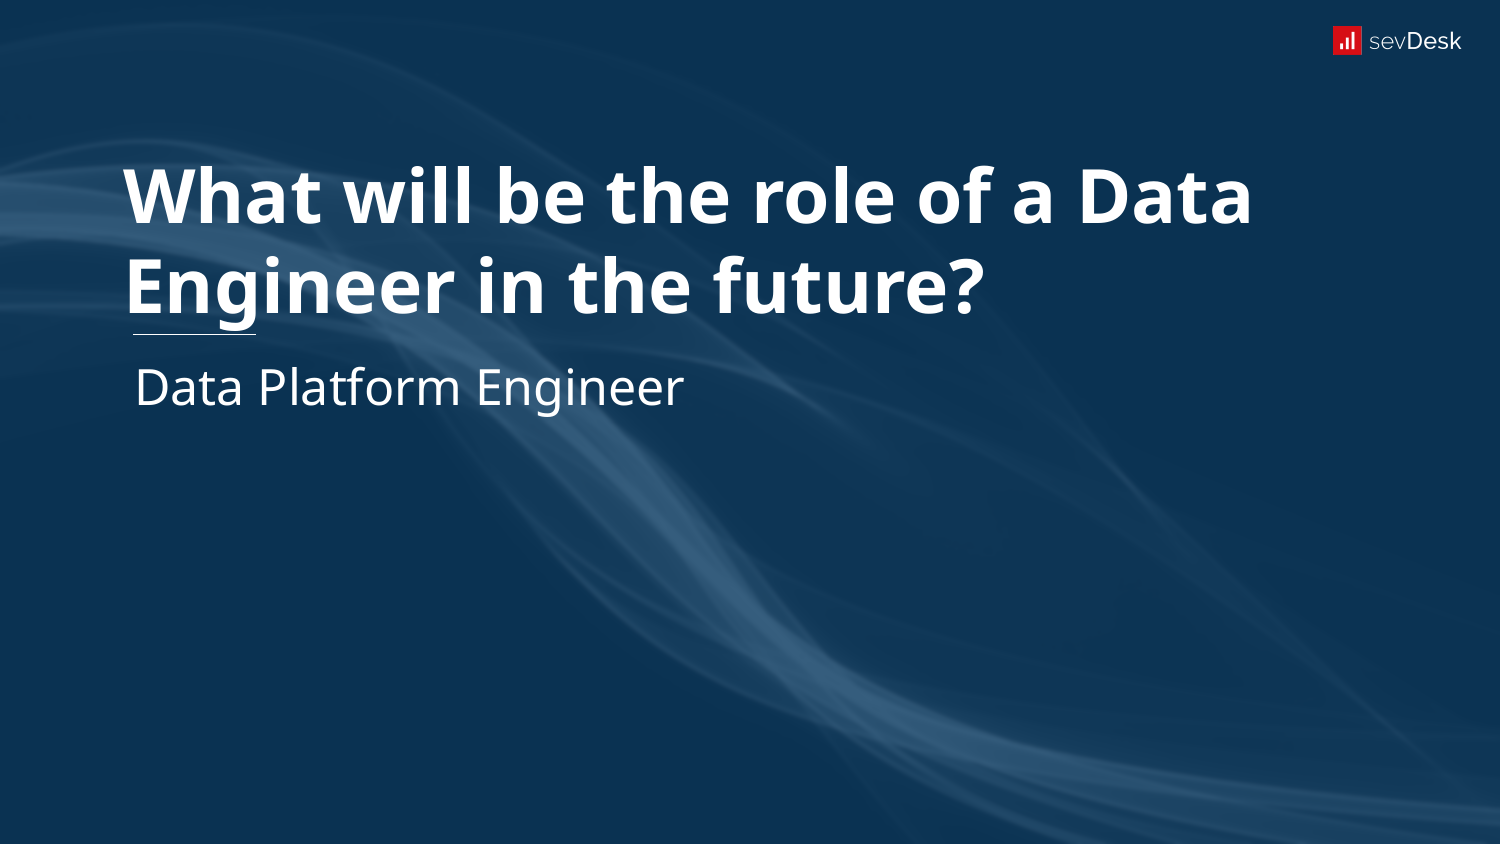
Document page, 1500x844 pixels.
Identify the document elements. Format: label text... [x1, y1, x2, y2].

text_box Data Platform Engineer [119, 339, 1381, 589]
title What will be the role of a Data Engineer in the future? [108, 133, 1370, 383]
picture [0, 0, 1500, 844]
